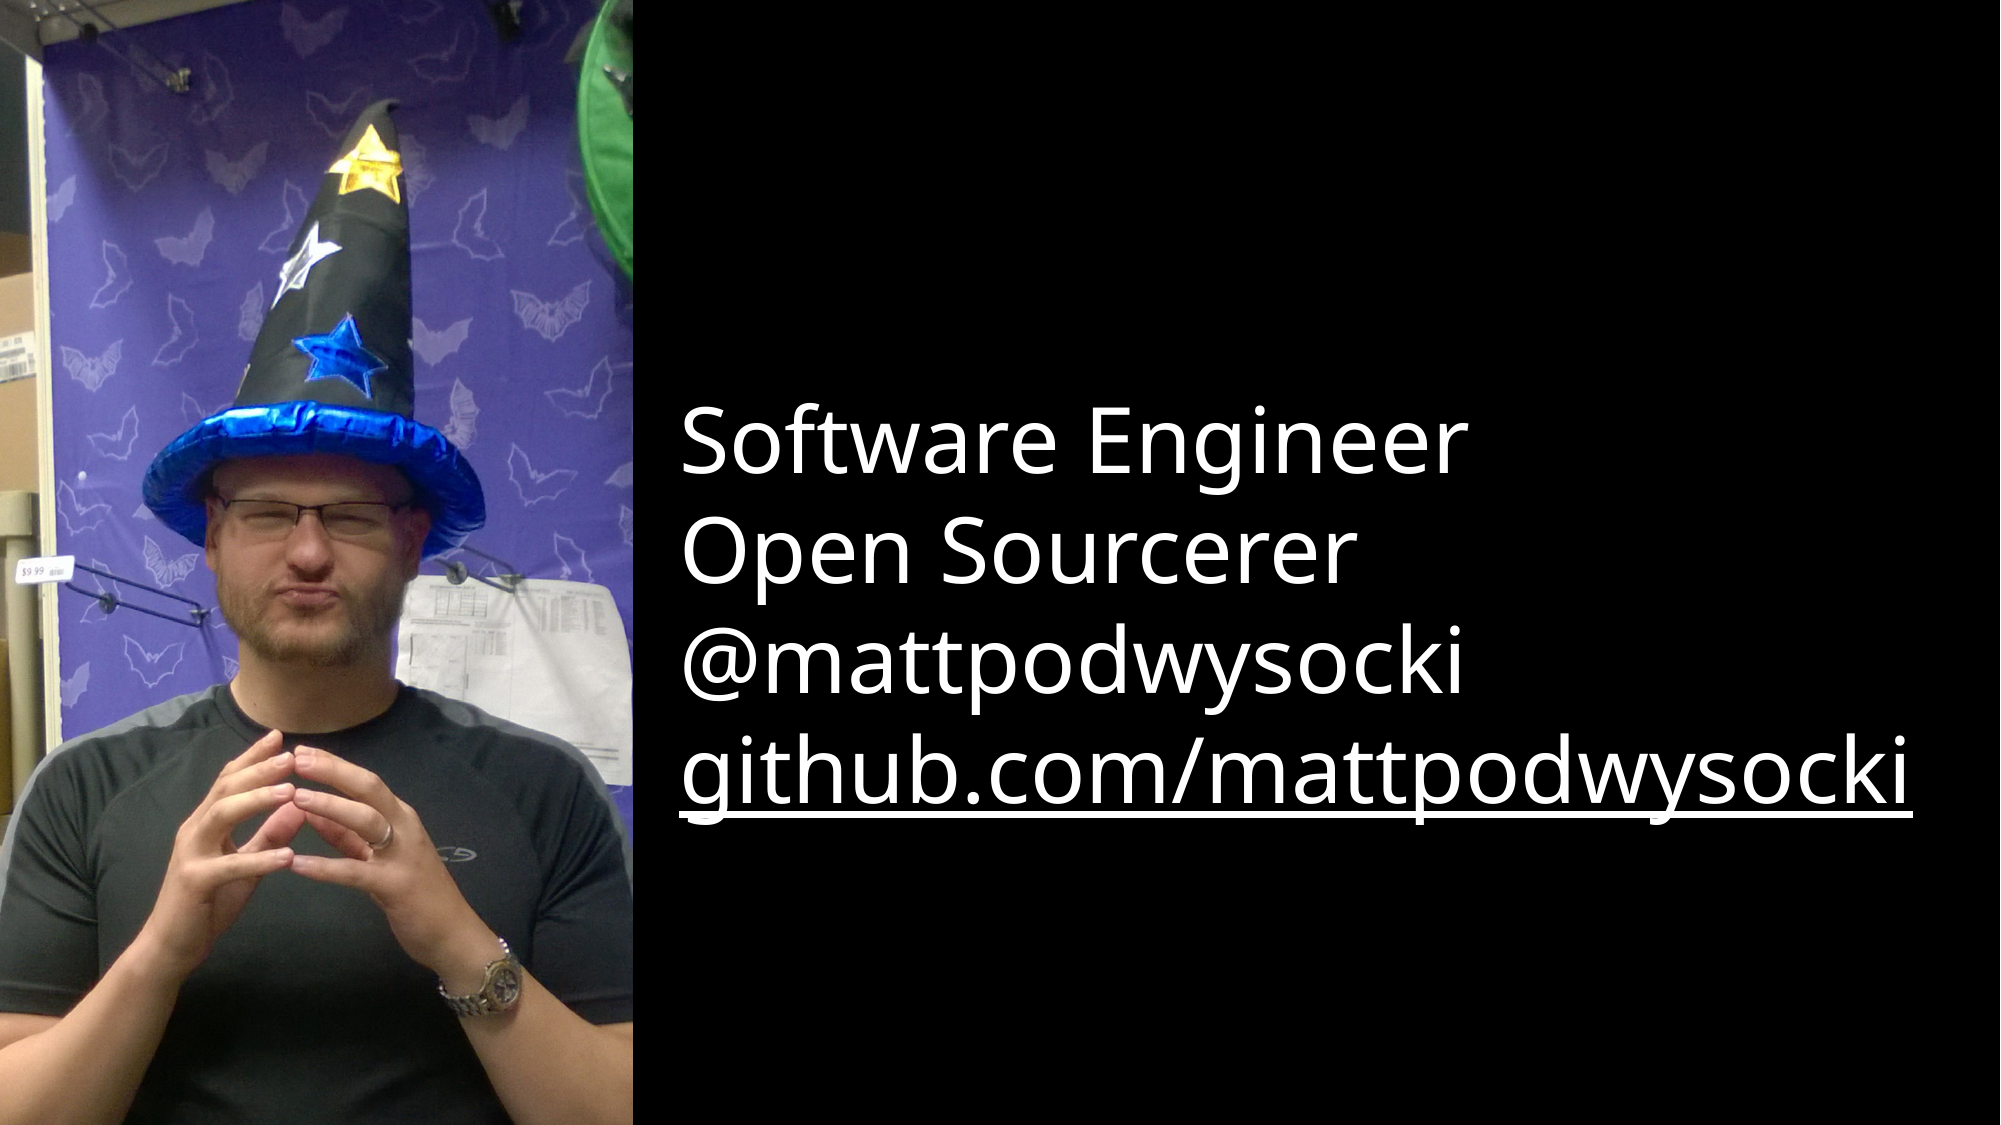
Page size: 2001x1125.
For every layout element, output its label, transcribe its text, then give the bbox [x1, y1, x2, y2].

title Software Engineer Open Sourcerer @mattpodwysocki github.com/mattpodwysocki [664, 375, 2000, 563]
picture [0, 0, 633, 1125]
